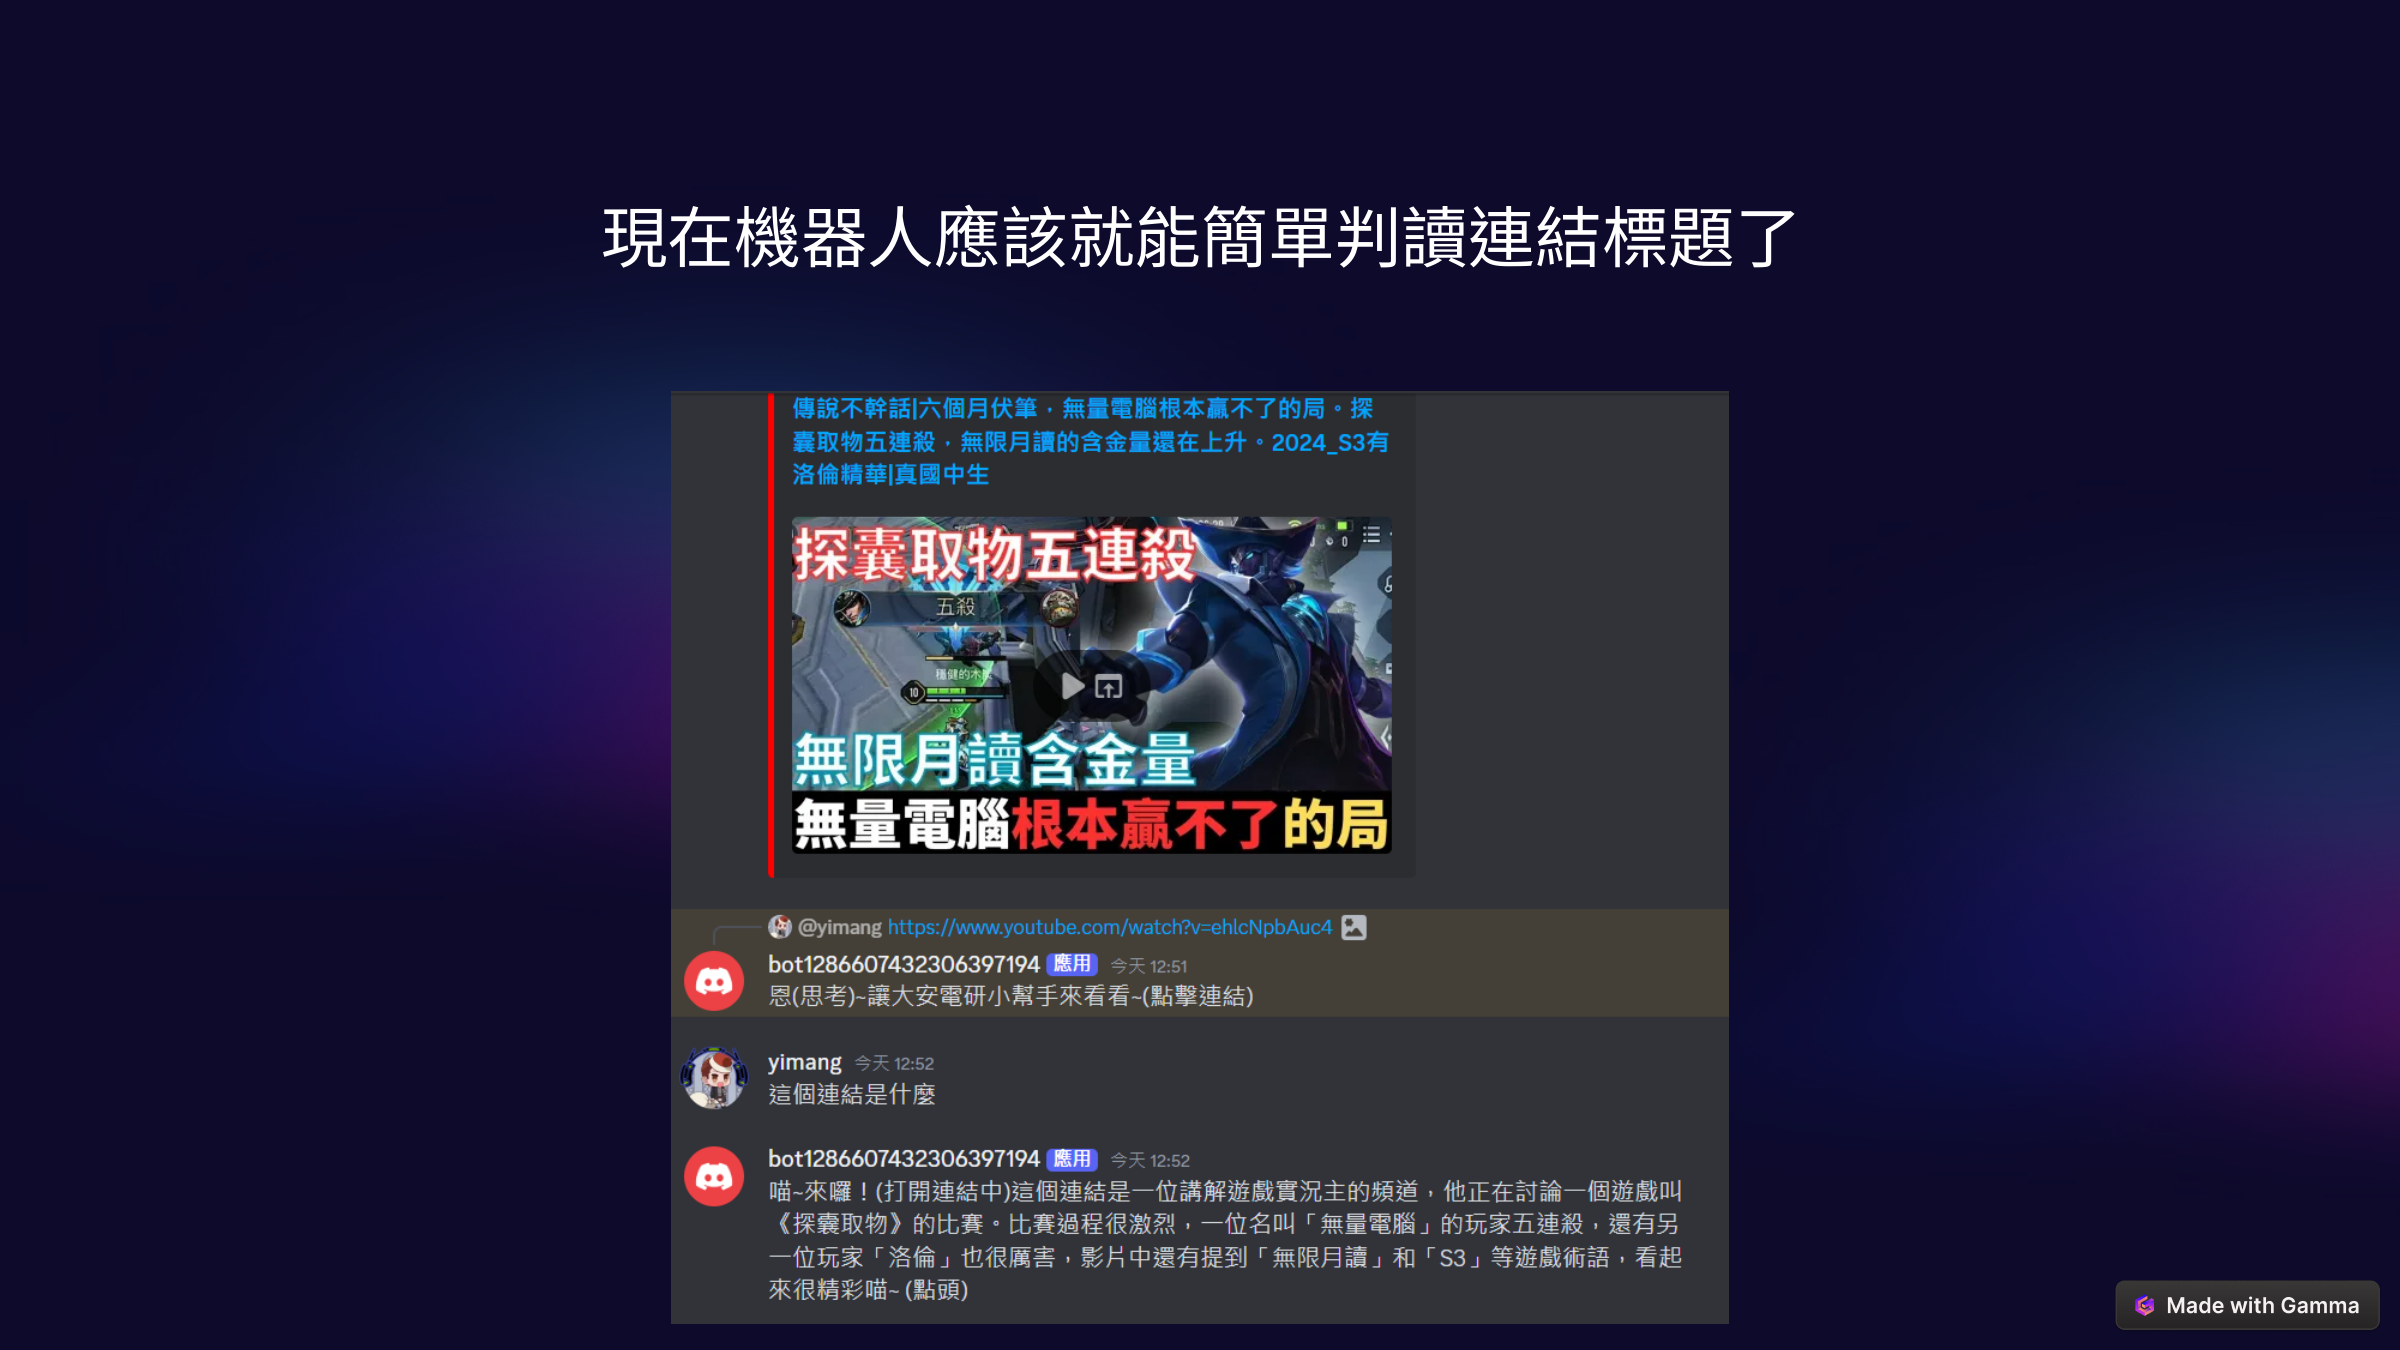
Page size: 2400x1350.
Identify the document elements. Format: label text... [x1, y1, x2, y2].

text_box 現在機器人應該就能簡單判讀連結標題了 [491, 188, 1912, 284]
picture [2106, 1271, 2389, 1339]
picture [671, 391, 1729, 1324]
